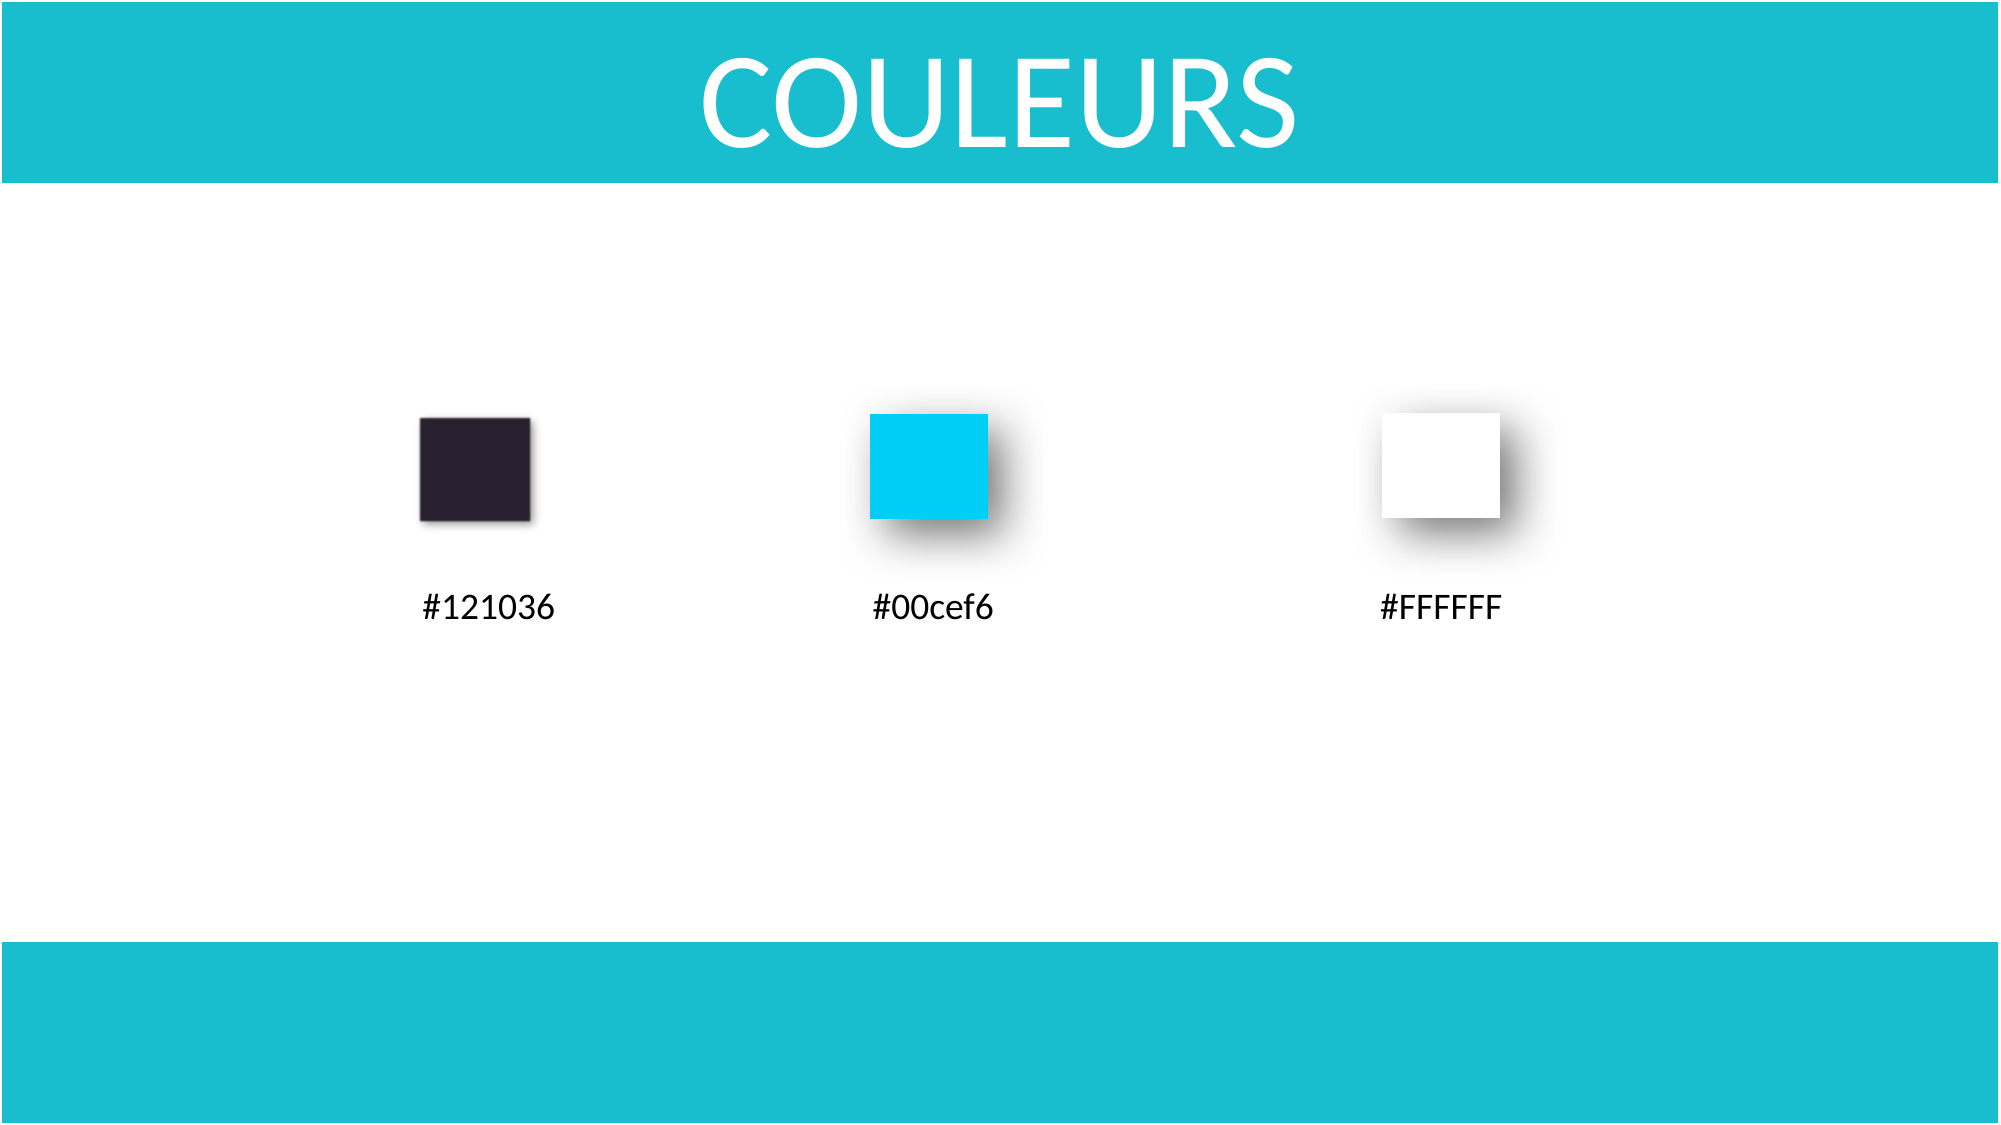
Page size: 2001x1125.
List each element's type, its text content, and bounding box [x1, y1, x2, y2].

picture [1382, 413, 1500, 518]
text_box #FFFFFF [1258, 574, 1624, 770]
text_box COULEURS [0, 0, 2000, 186]
text_box [421, 418, 529, 520]
text_box #121036 [249, 574, 712, 680]
picture [870, 414, 988, 520]
text_box [0, 939, 2000, 1125]
text_box #00cef6 [857, 574, 1009, 770]
